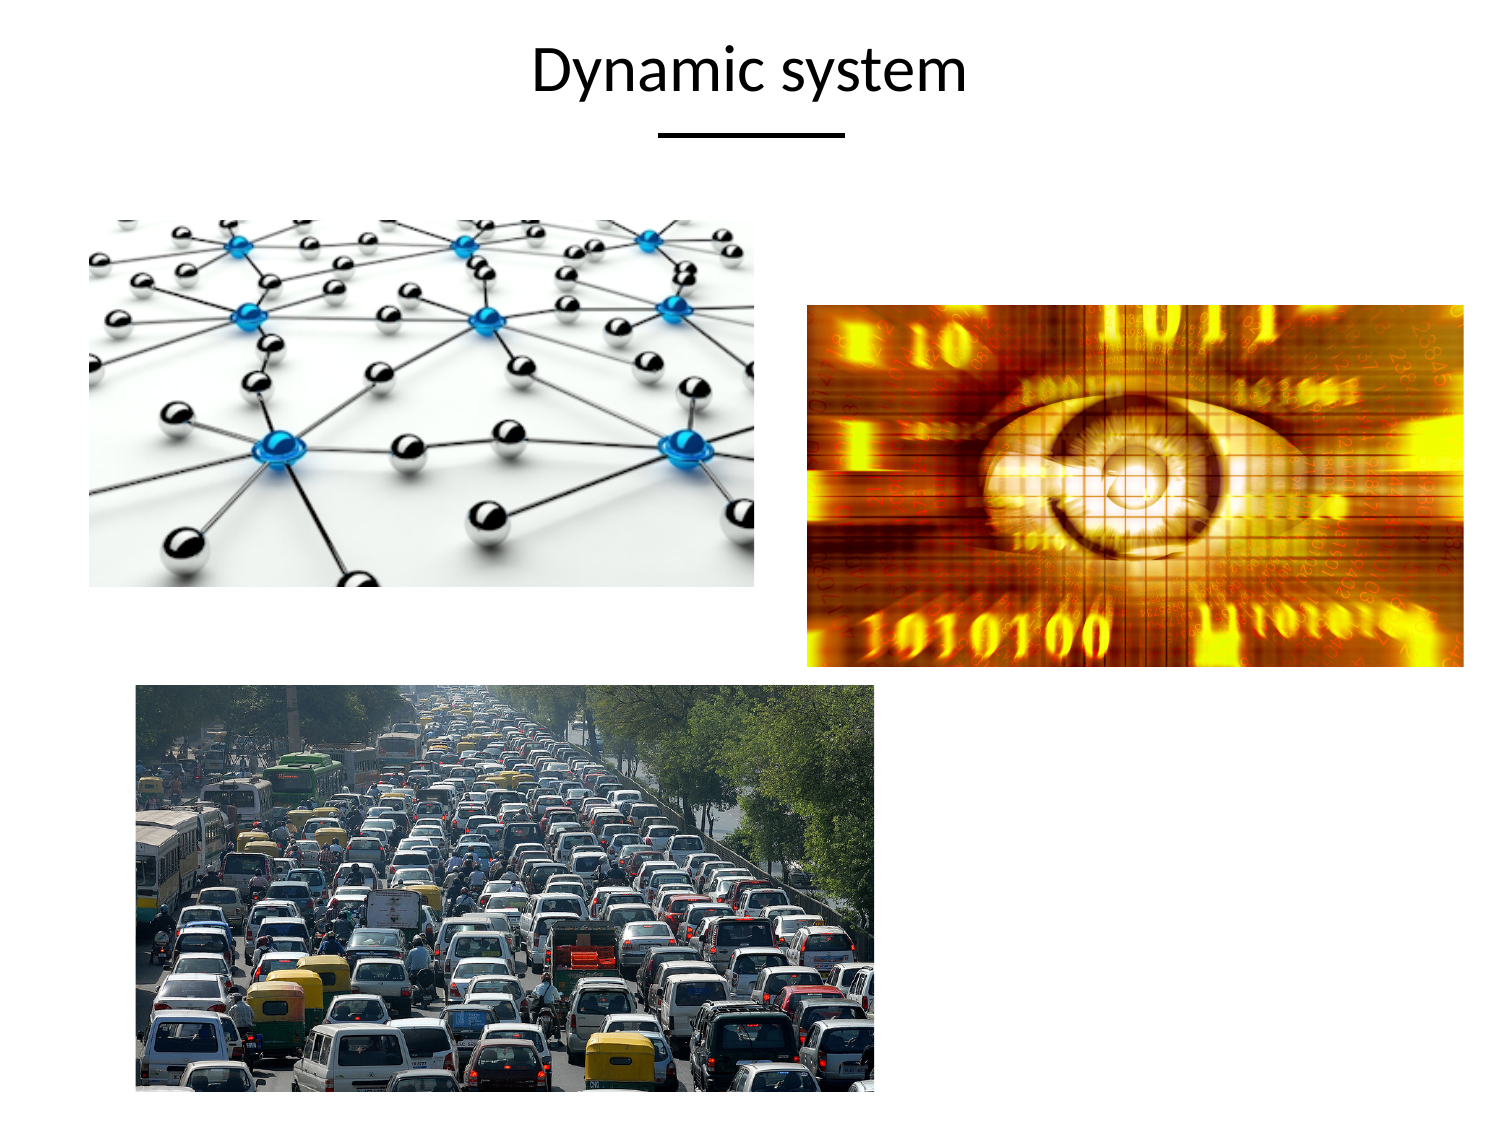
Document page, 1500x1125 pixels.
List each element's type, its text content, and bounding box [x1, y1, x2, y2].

text_box Dynamic system [0, 17, 1500, 113]
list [88, 220, 755, 587]
picture [135, 684, 875, 1092]
picture [806, 305, 1464, 667]
